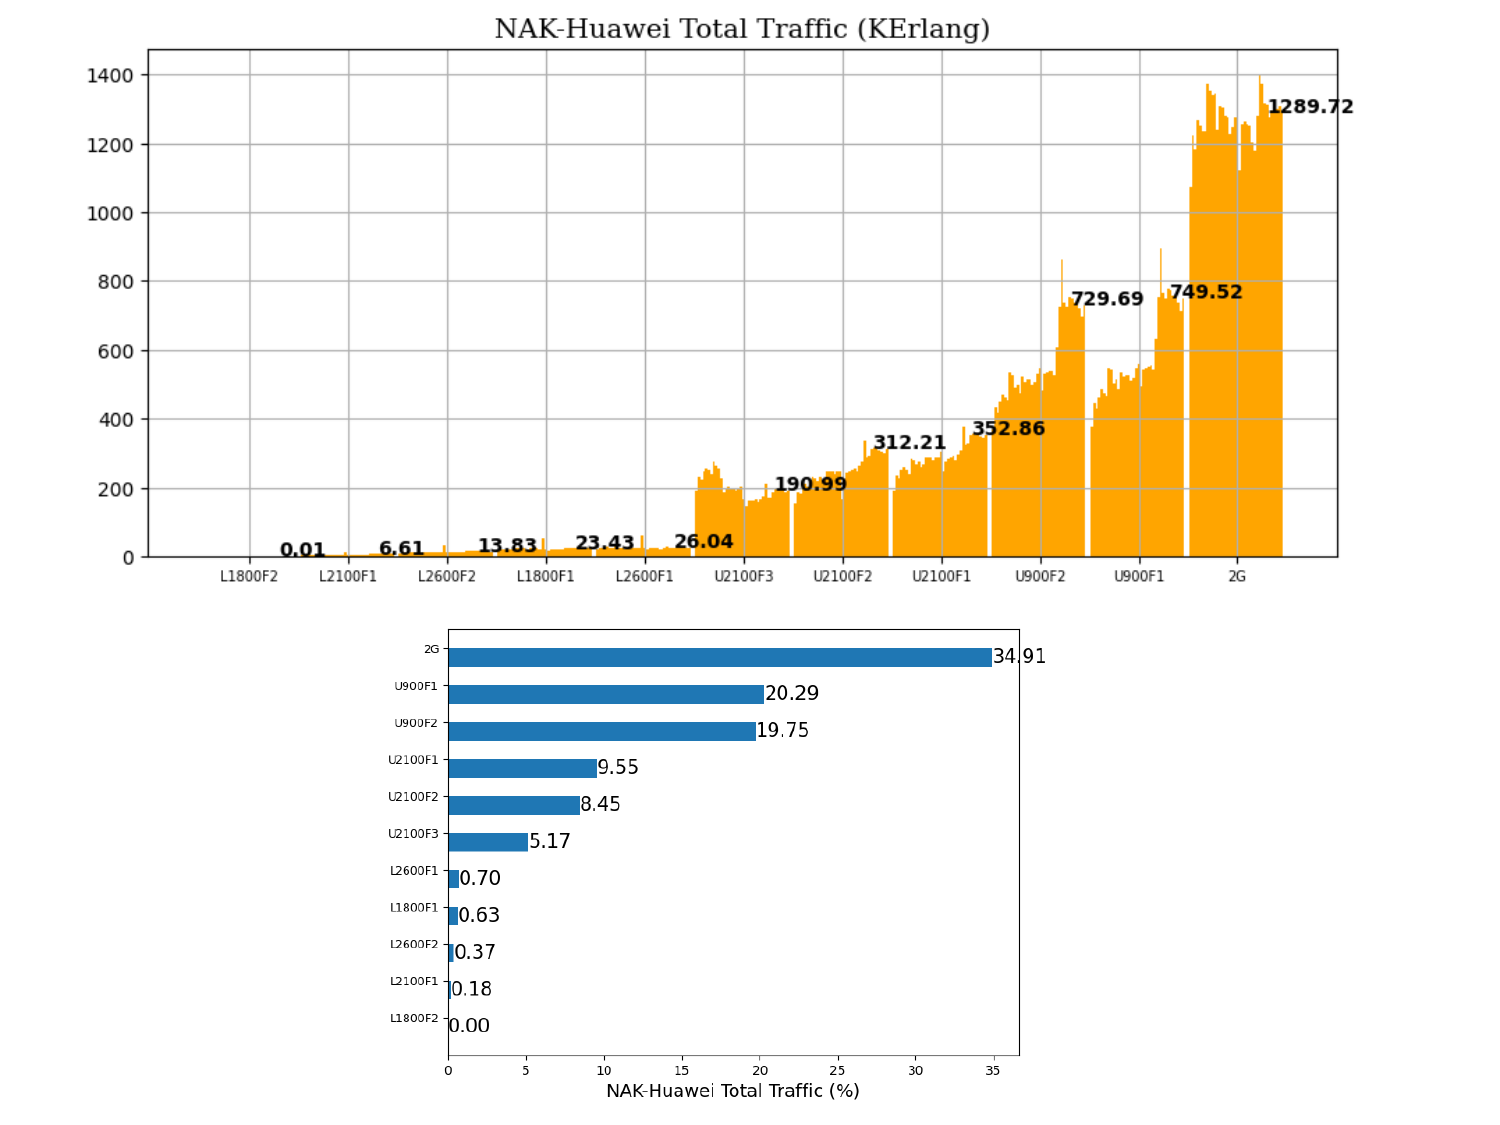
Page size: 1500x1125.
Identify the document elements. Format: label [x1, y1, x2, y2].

picture [67, 0, 1418, 1117]
